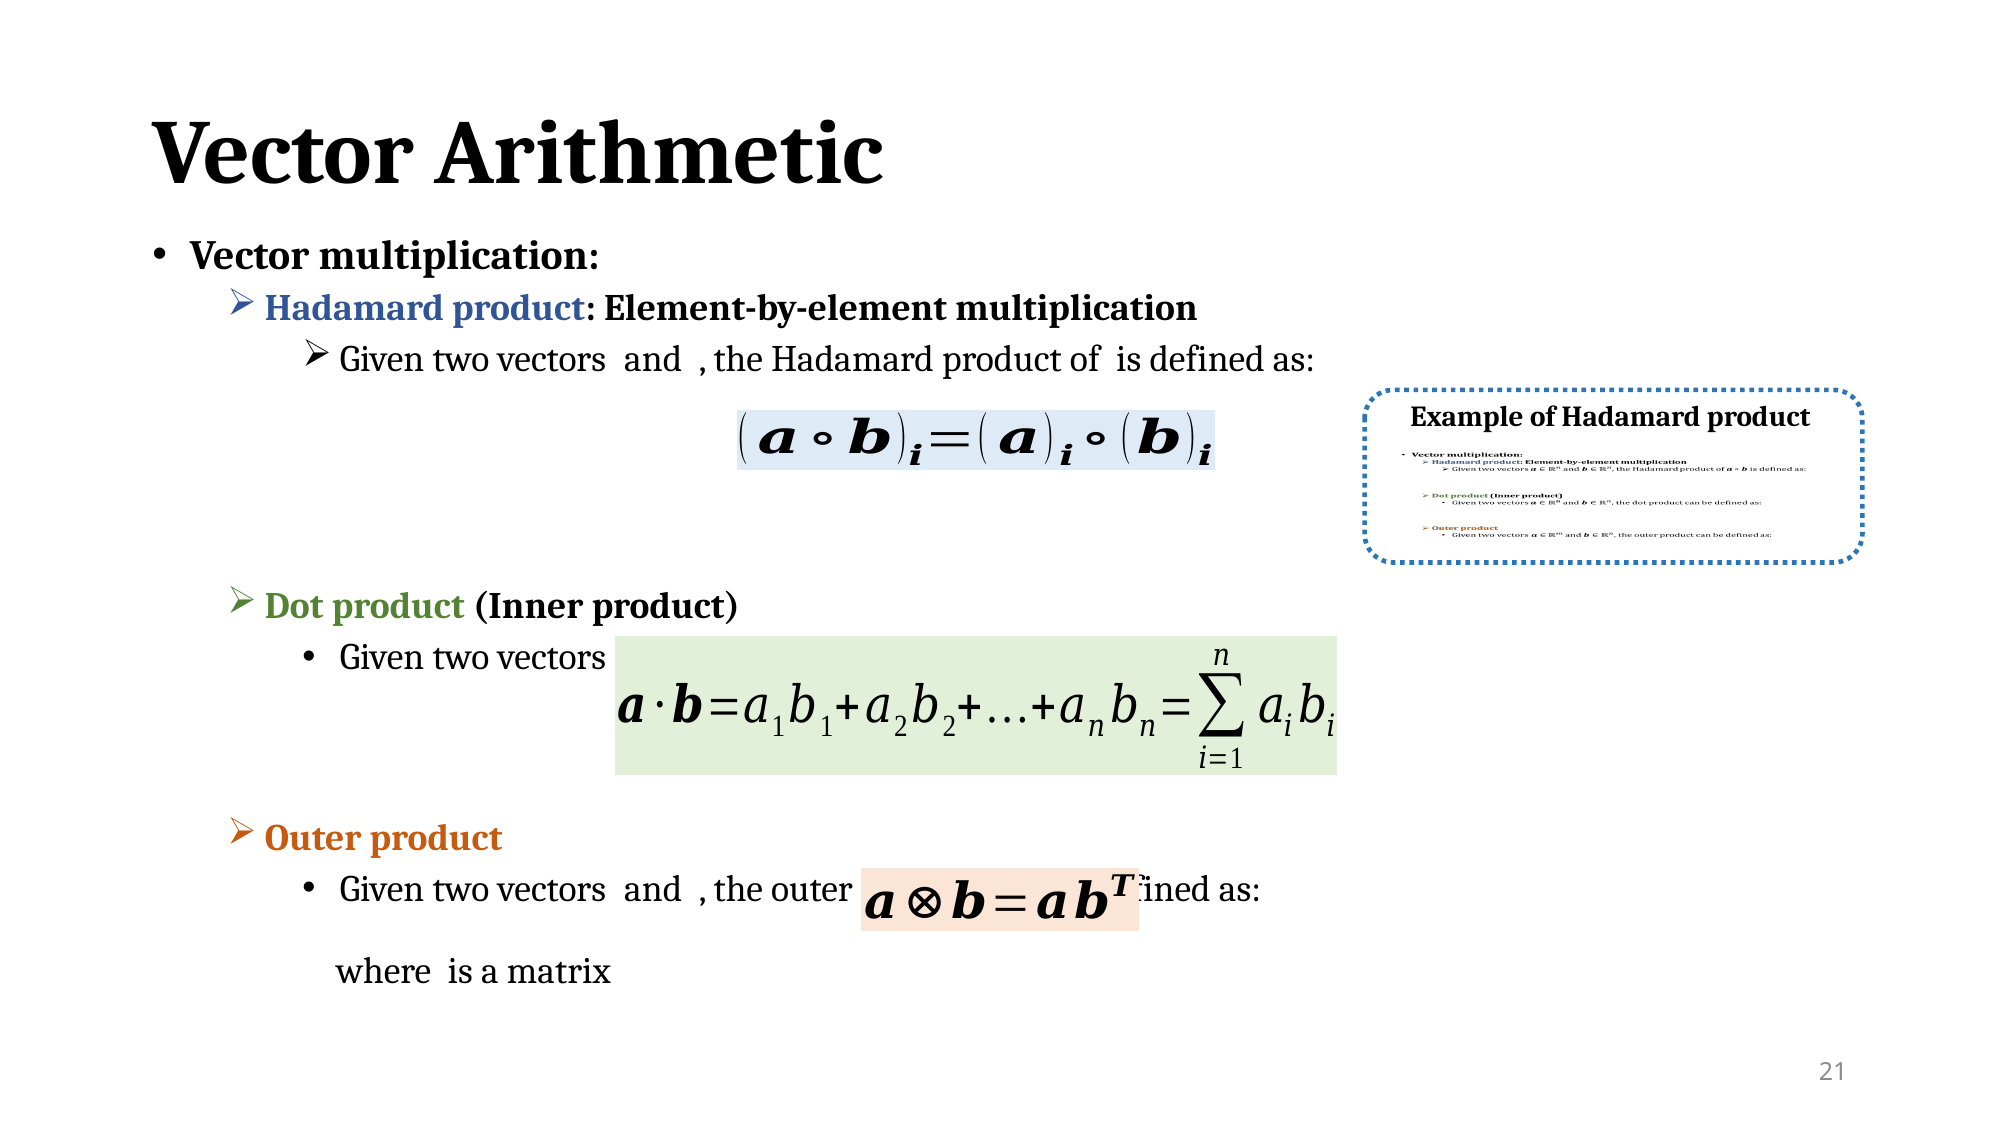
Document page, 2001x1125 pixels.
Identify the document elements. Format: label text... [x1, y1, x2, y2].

title Vector Arithmetic [137, 44, 1863, 263]
text_box [1363, 388, 1864, 564]
picture [1395, 449, 1821, 550]
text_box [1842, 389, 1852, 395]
slide_number 21 [1412, 1042, 1863, 1103]
